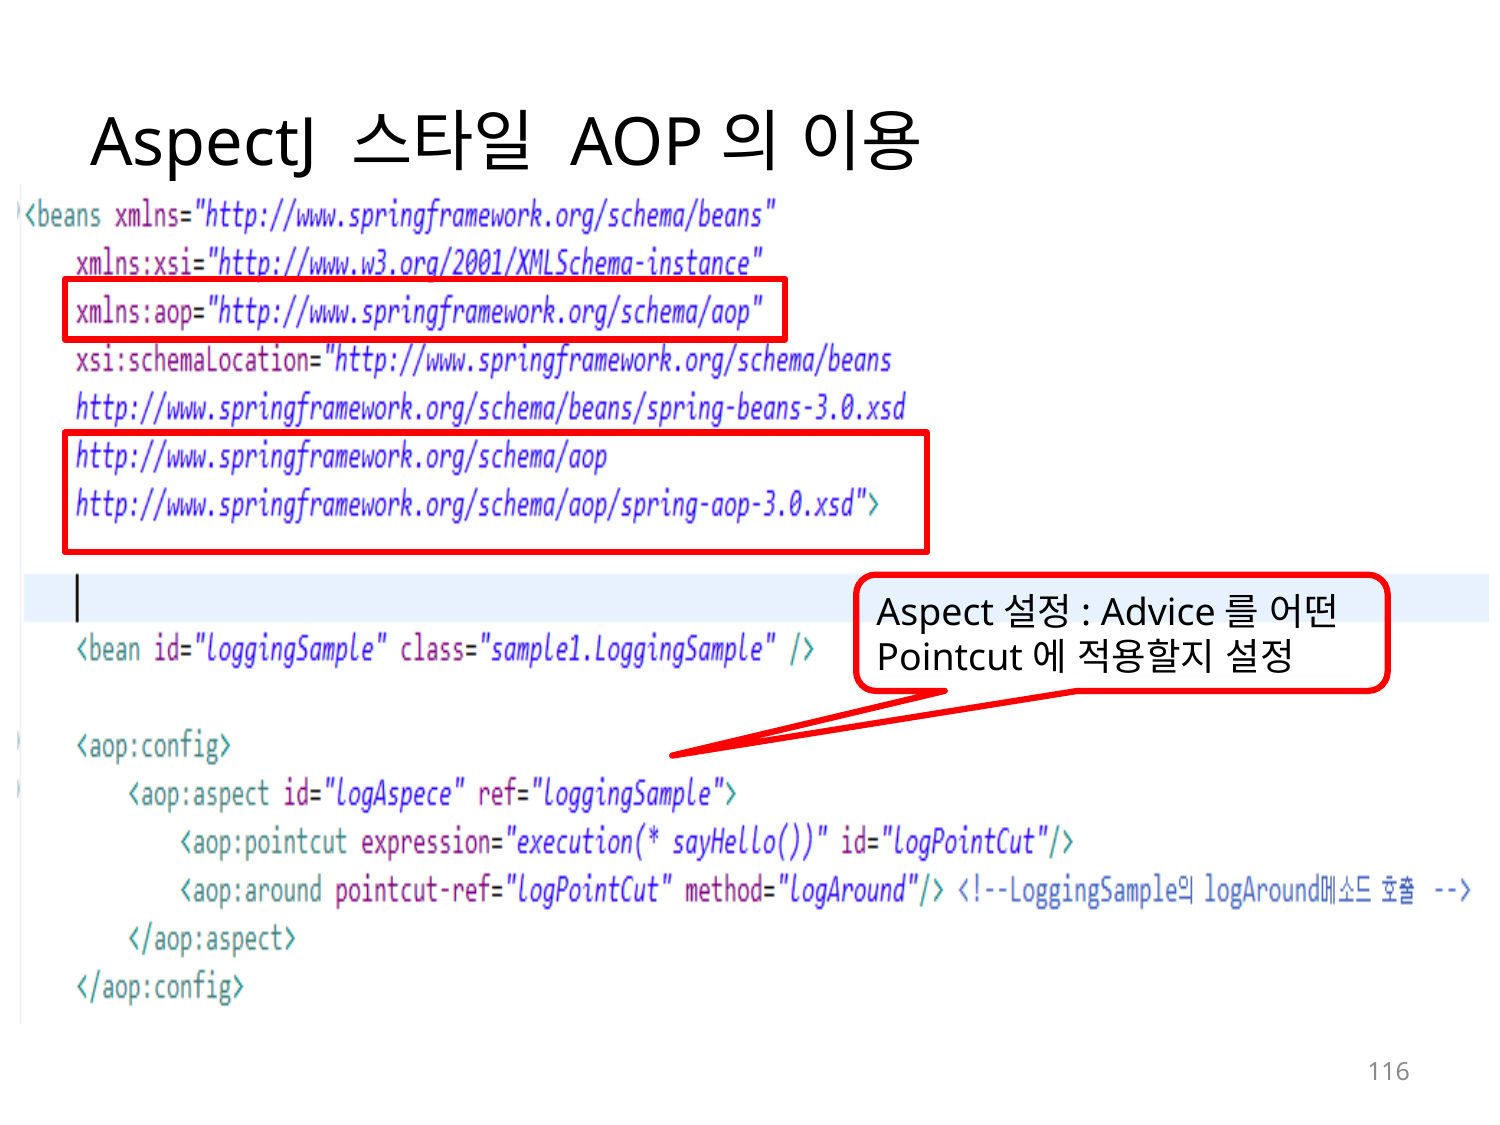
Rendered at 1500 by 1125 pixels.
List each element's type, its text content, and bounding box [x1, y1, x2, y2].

slide_number 116 [1074, 1042, 1425, 1103]
title AspectJ 스타일 AOP의 이용 [75, 45, 1425, 183]
picture [17, 184, 1489, 1024]
